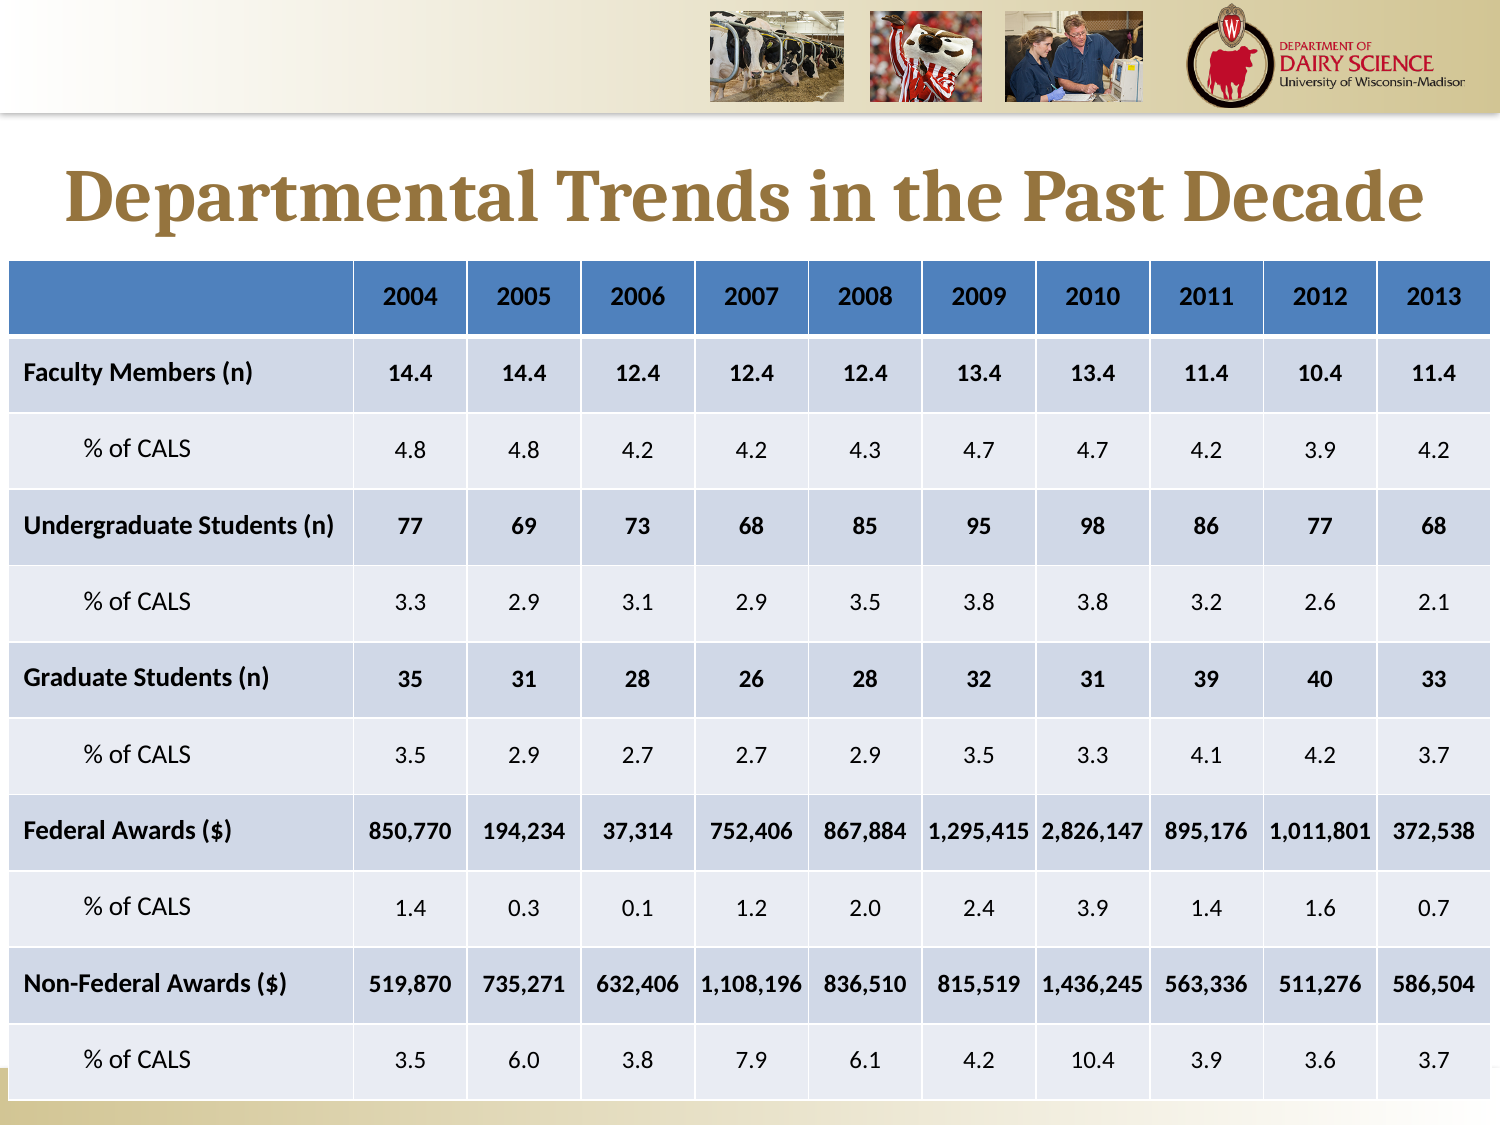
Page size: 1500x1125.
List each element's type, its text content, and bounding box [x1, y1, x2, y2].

table_cell 98 [1037, 490, 1149, 565]
picture [1005, 11, 1143, 102]
table_cell 4.8 [468, 414, 580, 488]
table_cell 14.4 [354, 339, 466, 412]
table_cell 3.3 [1037, 719, 1149, 794]
table_cell 1.2 [696, 872, 808, 946]
table_cell 1,295,415 [923, 795, 1035, 870]
table_cell 39 [1151, 643, 1263, 717]
table_cell 4.2 [1151, 414, 1263, 488]
table_cell 2.9 [809, 719, 921, 794]
table_cell 3.2 [1151, 566, 1263, 641]
table_cell 2.1 [1378, 566, 1490, 641]
table_cell % of CALS [9, 872, 353, 946]
table_cell 3.8 [582, 1025, 694, 1099]
table_cell % of CALS [9, 566, 353, 641]
picture [870, 11, 982, 102]
table_cell 3.5 [354, 719, 466, 794]
table_cell 586,504 [1378, 948, 1490, 1023]
table_header 2012 [1264, 261, 1376, 334]
table_cell 85 [809, 490, 921, 565]
table_cell 815,519 [923, 948, 1035, 1023]
table_cell 69 [468, 490, 580, 565]
title Departmental Trends in the Past Decade [36, 146, 1457, 259]
table_cell 1,108,196 [696, 948, 808, 1023]
table_cell 4.2 [582, 414, 694, 488]
picture [710, 11, 844, 102]
table_cell 194,234 [468, 795, 580, 870]
table_cell Graduate Students (n) [9, 643, 353, 717]
table_cell 13.4 [923, 339, 1035, 412]
table_cell 735,271 [468, 948, 580, 1023]
table_cell 2.6 [1264, 566, 1376, 641]
table_cell 0.7 [1378, 872, 1490, 946]
table_cell 4.2 [1264, 719, 1376, 794]
table_cell 836,510 [809, 948, 921, 1023]
table_cell 4.8 [354, 414, 466, 488]
table_cell 1.4 [354, 872, 466, 946]
table_cell 1,436,245 [1037, 948, 1149, 1023]
table_cell 28 [582, 643, 694, 717]
table_cell 2.7 [582, 719, 694, 794]
table_cell 33 [1378, 643, 1490, 717]
table_cell 4.3 [809, 414, 921, 488]
table_cell 77 [1264, 490, 1376, 565]
table_cell Non-Federal Awards ($) [9, 948, 353, 1023]
table_cell 3.8 [923, 566, 1035, 641]
table_cell 3.7 [1378, 1025, 1490, 1099]
table_cell 3.9 [1264, 414, 1376, 488]
table_cell 2,826,147 [1037, 795, 1149, 870]
table_header 2008 [809, 261, 921, 334]
table_cell 895,176 [1151, 795, 1263, 870]
table_cell 4.7 [1037, 414, 1149, 488]
table_cell Undergraduate Students (n) [9, 490, 353, 565]
table_cell 2.4 [923, 872, 1035, 946]
table_cell 632,406 [582, 948, 694, 1023]
table_cell 4.2 [923, 1025, 1035, 1099]
table_cell 2.0 [809, 872, 921, 946]
table_cell 11.4 [1151, 339, 1263, 412]
table_cell 2.9 [468, 719, 580, 794]
table_cell 2.7 [696, 719, 808, 794]
table_cell % of CALS [9, 414, 353, 488]
table_cell 40 [1264, 643, 1376, 717]
table_cell 3.3 [354, 566, 466, 641]
table_cell 850,770 [354, 795, 466, 870]
table_cell 73 [582, 490, 694, 565]
table_cell 4.1 [1151, 719, 1263, 794]
table_cell 77 [354, 490, 466, 565]
table_header 2013 [1378, 261, 1490, 334]
table_cell 519,870 [354, 948, 466, 1023]
table_cell 95 [923, 490, 1035, 565]
table_cell 3.8 [1037, 566, 1149, 641]
table_cell 1.4 [1151, 872, 1263, 946]
table_cell 3.6 [1264, 1025, 1376, 1099]
table_cell 68 [696, 490, 808, 565]
table_cell 10.4 [1264, 339, 1376, 412]
table_cell 32 [923, 643, 1035, 717]
table_cell 14.4 [468, 339, 580, 412]
table_cell 7.9 [696, 1025, 808, 1099]
table_cell 3.7 [1378, 719, 1490, 794]
table_cell 31 [1037, 643, 1149, 717]
table_cell 68 [1378, 490, 1490, 565]
table_header 2005 [468, 261, 580, 334]
table_cell 3.9 [1151, 1025, 1263, 1099]
table_cell 12.4 [582, 339, 694, 412]
table_cell 37,314 [582, 795, 694, 870]
table_header [9, 261, 353, 334]
table_cell 10.4 [1037, 1025, 1149, 1099]
table_cell 35 [354, 643, 466, 717]
table_cell 3.5 [809, 566, 921, 641]
table_cell 11.4 [1378, 339, 1490, 412]
table_cell 2.9 [696, 566, 808, 641]
table_cell 372,538 [1378, 795, 1490, 870]
table_cell 86 [1151, 490, 1263, 565]
table_header 2010 [1037, 261, 1149, 334]
table_cell % of CALS [9, 719, 353, 794]
table_cell 1.6 [1264, 872, 1376, 946]
table_cell % of CALS [9, 1025, 353, 1099]
table_cell 31 [468, 643, 580, 717]
table_cell 4.2 [1378, 414, 1490, 488]
table_cell Federal Awards ($) [9, 795, 353, 870]
table_cell 4.2 [696, 414, 808, 488]
table_header 2007 [696, 261, 808, 334]
table_cell 752,406 [696, 795, 808, 870]
table_cell 3.5 [923, 719, 1035, 794]
table_cell 6.0 [468, 1025, 580, 1099]
table_cell 12.4 [696, 339, 808, 412]
table_cell 511,276 [1264, 948, 1376, 1023]
table_header 2009 [923, 261, 1035, 334]
table_cell 6.1 [809, 1025, 921, 1099]
table_cell 1,011,801 [1264, 795, 1376, 870]
table_cell 3.1 [582, 566, 694, 641]
table_cell 12.4 [809, 339, 921, 412]
table_header 2004 [354, 261, 466, 334]
table_cell 867,884 [809, 795, 921, 870]
table_header 2006 [582, 261, 694, 334]
table_cell 28 [809, 643, 921, 717]
table_cell 3.5 [354, 1025, 466, 1099]
table_cell Faculty Members (n) [9, 339, 353, 412]
table_cell 0.3 [468, 872, 580, 946]
table_cell 2.9 [468, 566, 580, 641]
table_cell 3.9 [1037, 872, 1149, 946]
table_cell 13.4 [1037, 339, 1149, 412]
table_cell 4.7 [923, 414, 1035, 488]
table_cell 563,336 [1151, 948, 1263, 1023]
table_cell 26 [696, 643, 808, 717]
table_header 2011 [1151, 261, 1263, 334]
table_cell 0.1 [582, 872, 694, 946]
